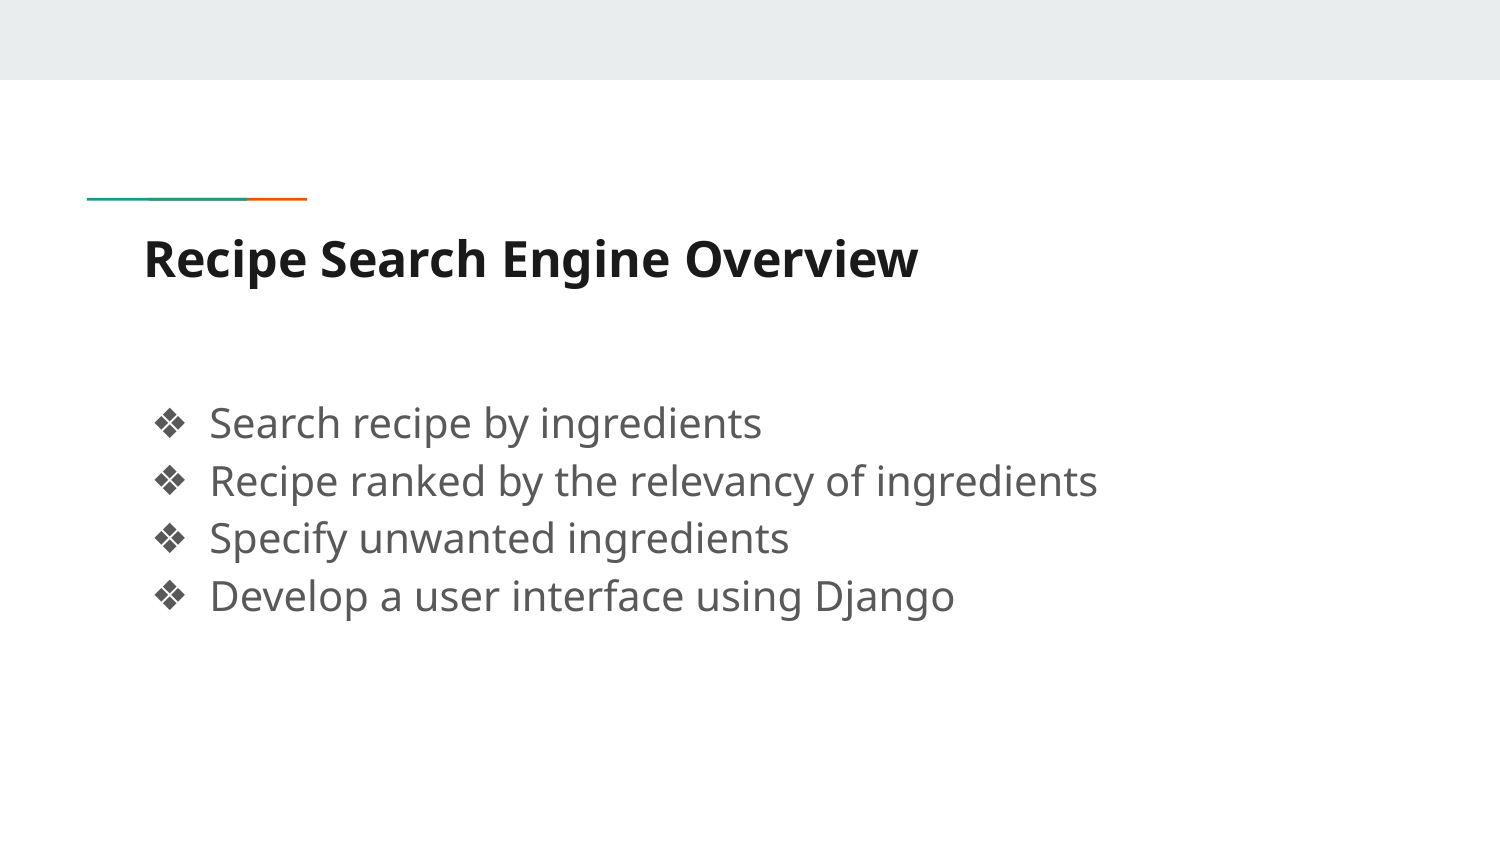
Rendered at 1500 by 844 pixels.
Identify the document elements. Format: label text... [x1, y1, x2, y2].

list Search recipe by ingredients Recipe ranked by the relevancy of ingredients Specify unwanted ingredients Develop a user interface using Django [119, 374, 1381, 746]
text_box Recipe Search Engine Overview [53, 212, 1398, 337]
